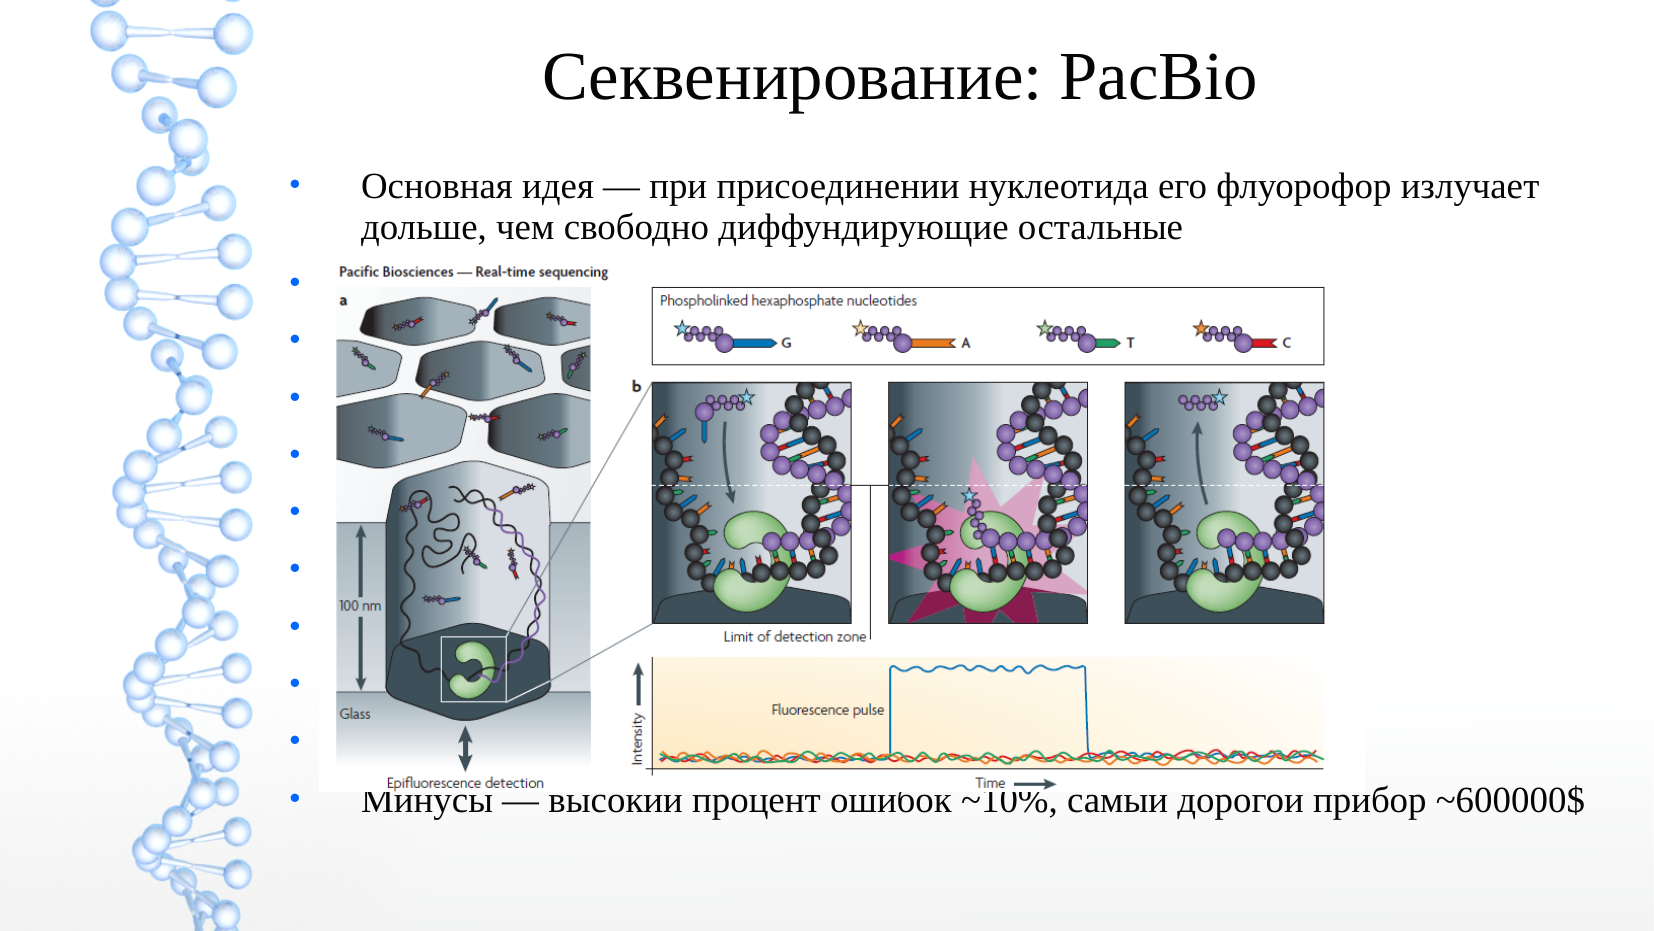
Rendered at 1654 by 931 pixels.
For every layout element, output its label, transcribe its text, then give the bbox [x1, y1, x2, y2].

text_box Основная идея — при присоединении нуклеотида его флуорофор излучает дольше, чем свободно диффундирующие остальные Минусы — высокий процент ошибок ~10%, самый дорогой прибор ~600000$ [265, 165, 1595, 839]
text_box Секвенирование: PacBio [236, 0, 1565, 154]
picture [0, 0, 1654, 931]
